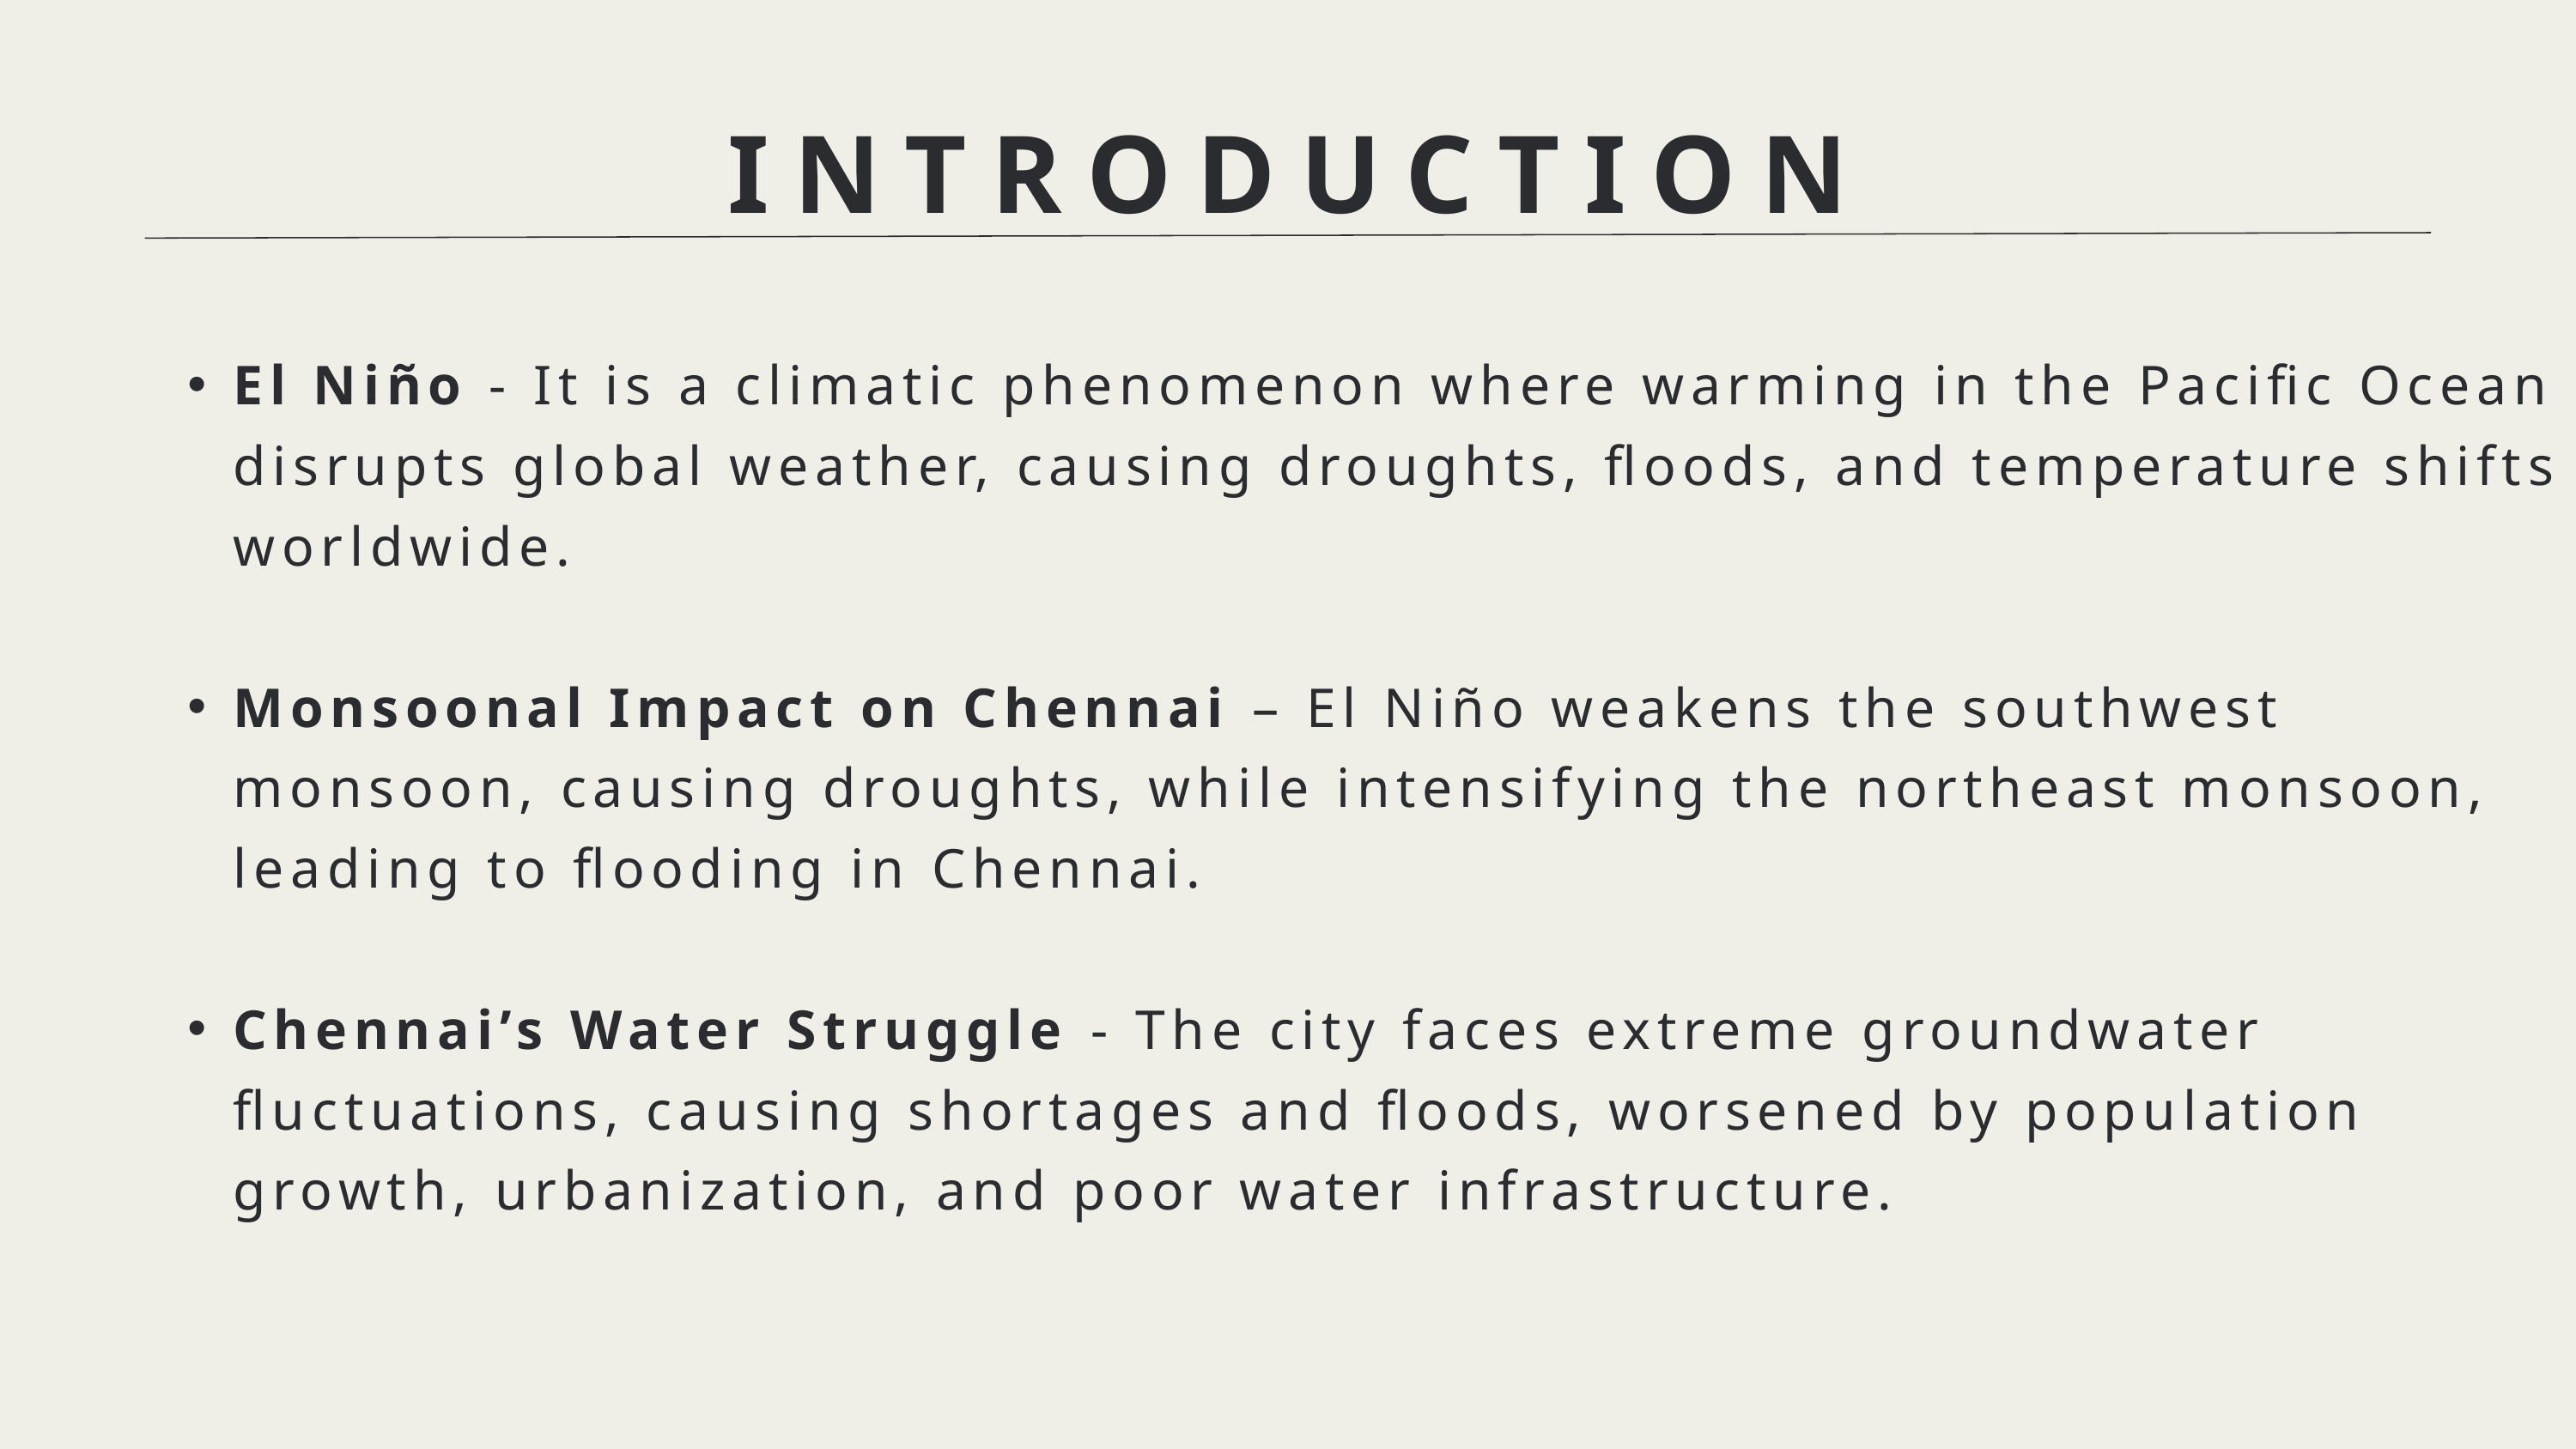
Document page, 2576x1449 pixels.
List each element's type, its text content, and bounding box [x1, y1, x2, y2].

text_box INTRODUCTION [144, 84, 2432, 235]
text_box El Niño - It is a climatic phenomenon where warming in the Pacific Ocean disrupts global weather, causing droughts, floods, and temperature shifts worldwide. Monsoonal Impact on Chennai – El Niño weakens the southwest monsoon, causing droughts, while intensifying the northeast monsoon, leading to flooding in Chennai. Chennai’s Water Struggle - The city faces extreme groundwater fluctuations, causing shortages and floods, worsened by population growth, urbanization, and poor water infrastructure. [142, 335, 2576, 1301]
